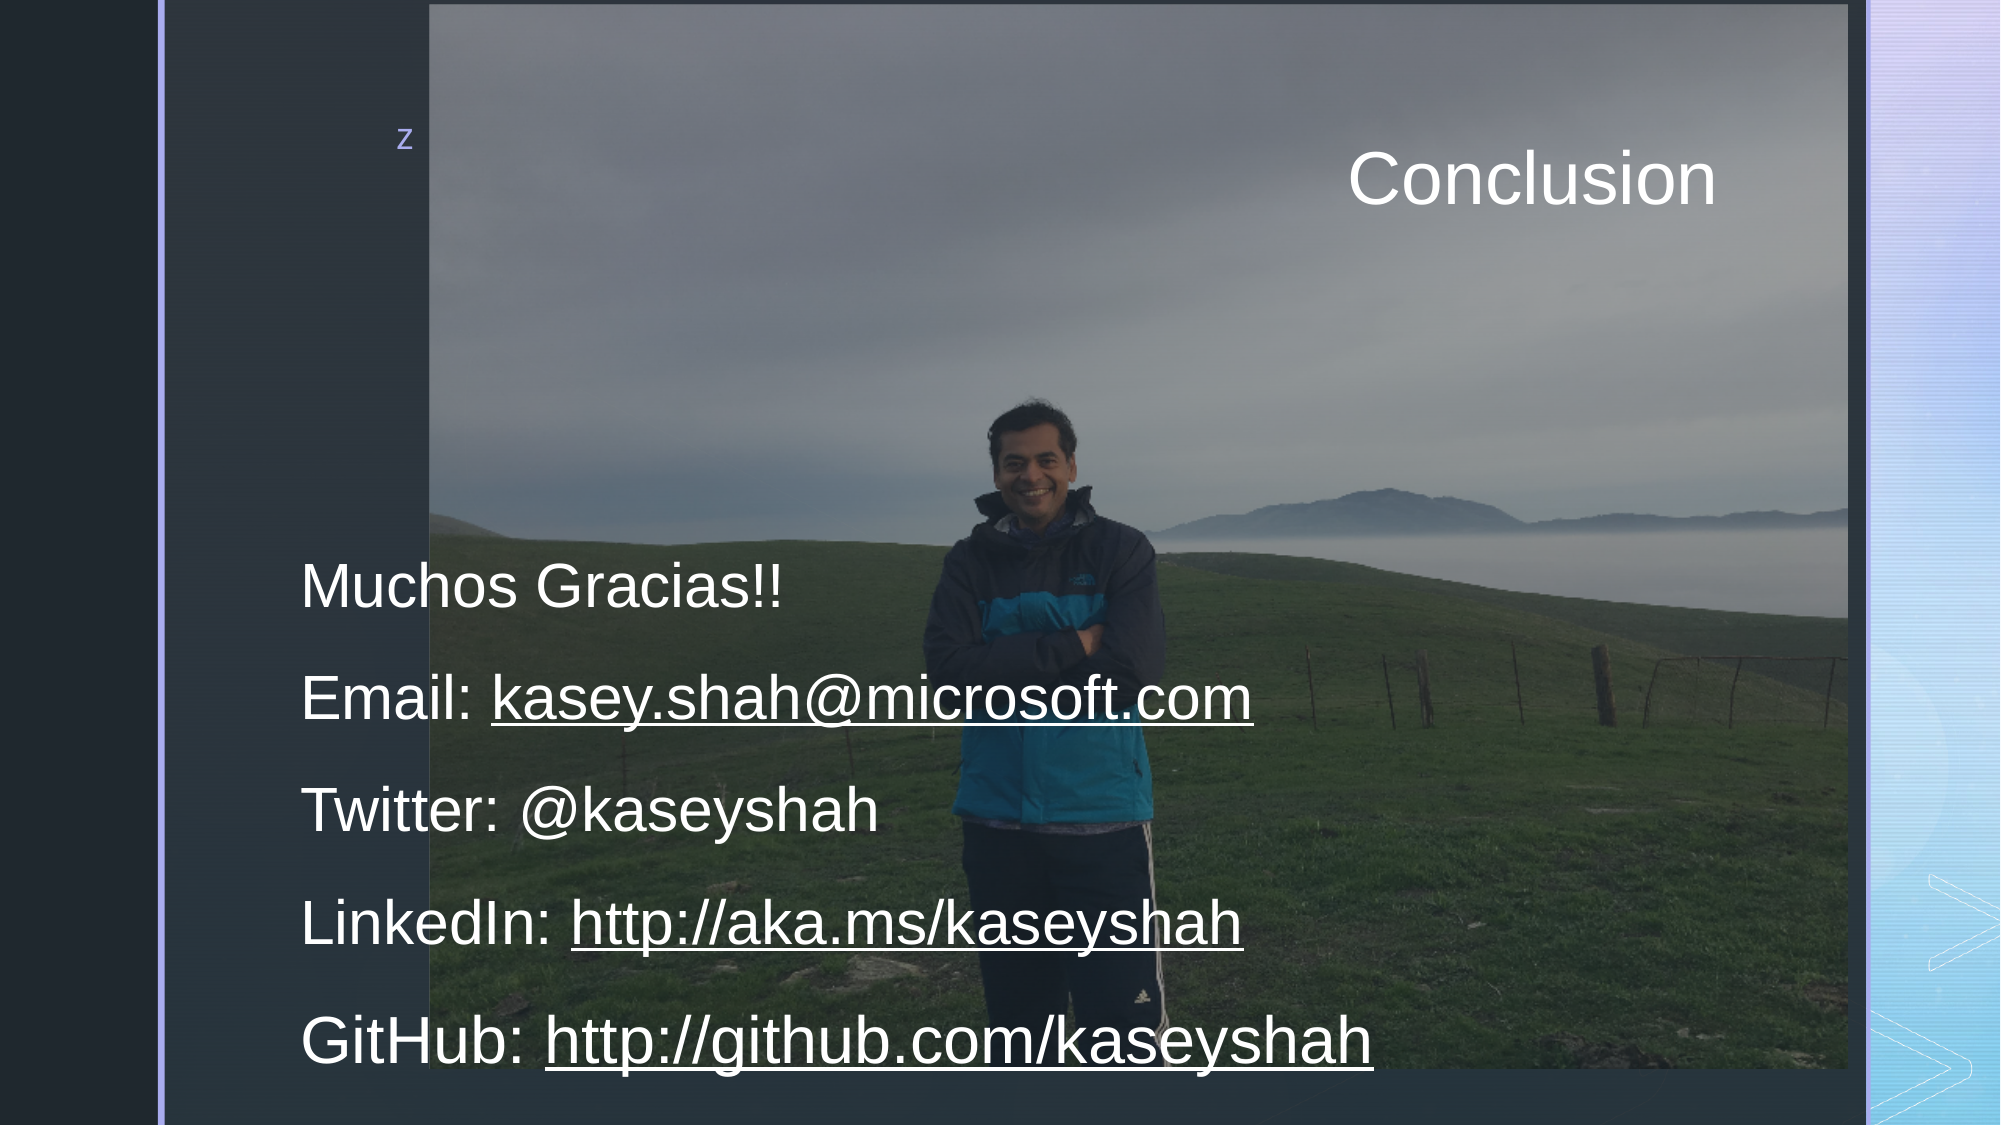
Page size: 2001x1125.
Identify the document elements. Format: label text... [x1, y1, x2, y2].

picture [1871, 0, 2001, 1125]
picture [428, 3, 1849, 1069]
text_box Muchos Gracias!! Email: kasey.shah@microsoft.com Twitter: @kaseyshah LinkedIn: http://aka.ms/kaseyshah GitHub: http://github.com/kaseyshah [285, 499, 1800, 1084]
